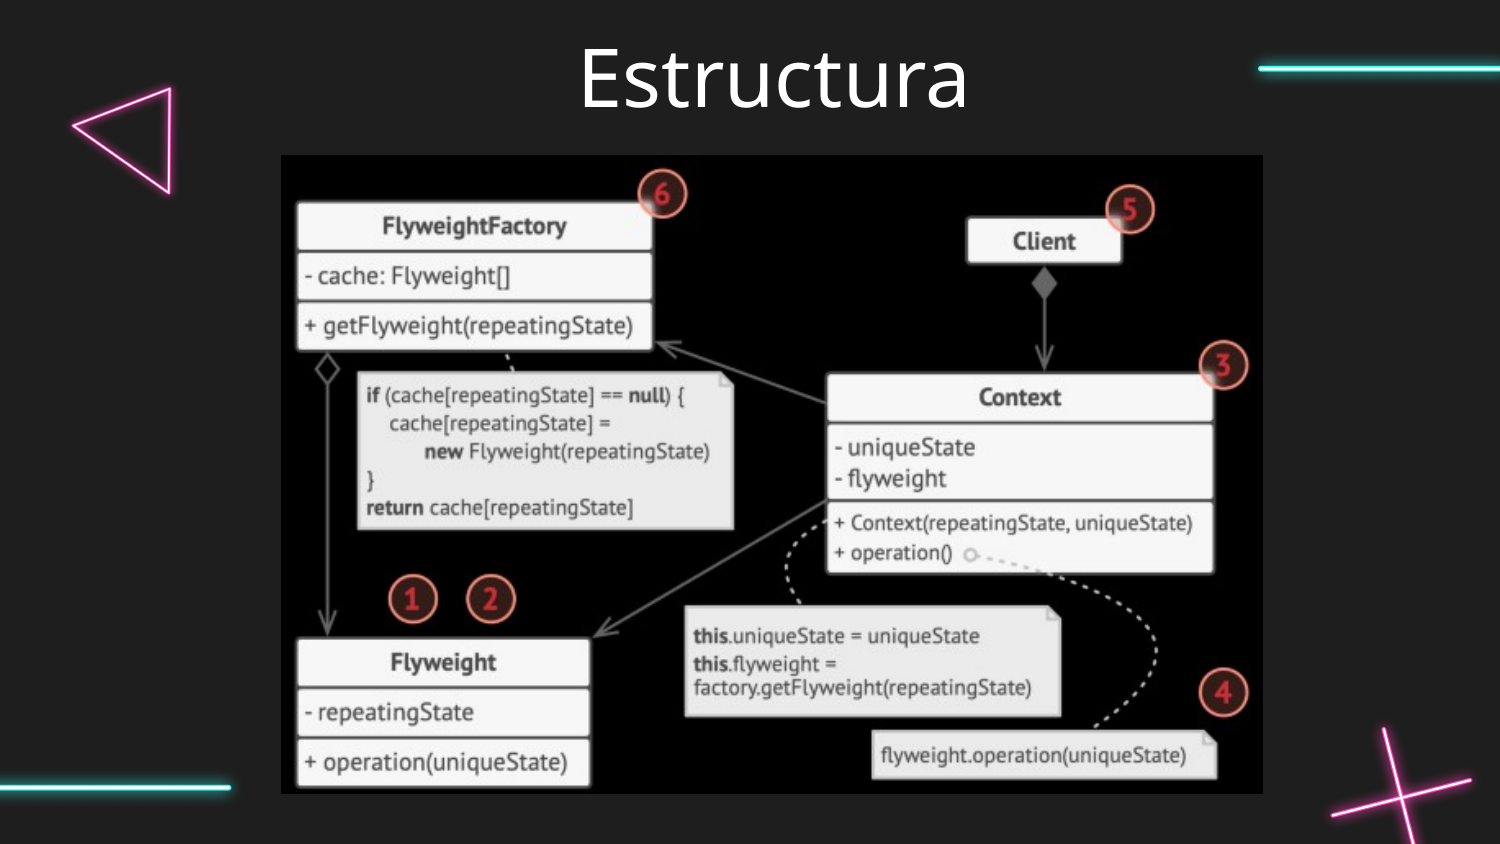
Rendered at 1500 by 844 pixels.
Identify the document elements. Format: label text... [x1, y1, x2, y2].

title Estructura [311, 10, 996, 154]
picture [280, 155, 1263, 794]
picture [54, 36, 237, 212]
picture [1306, 702, 1497, 844]
picture [0, 762, 253, 812]
picture [1236, 43, 1500, 93]
